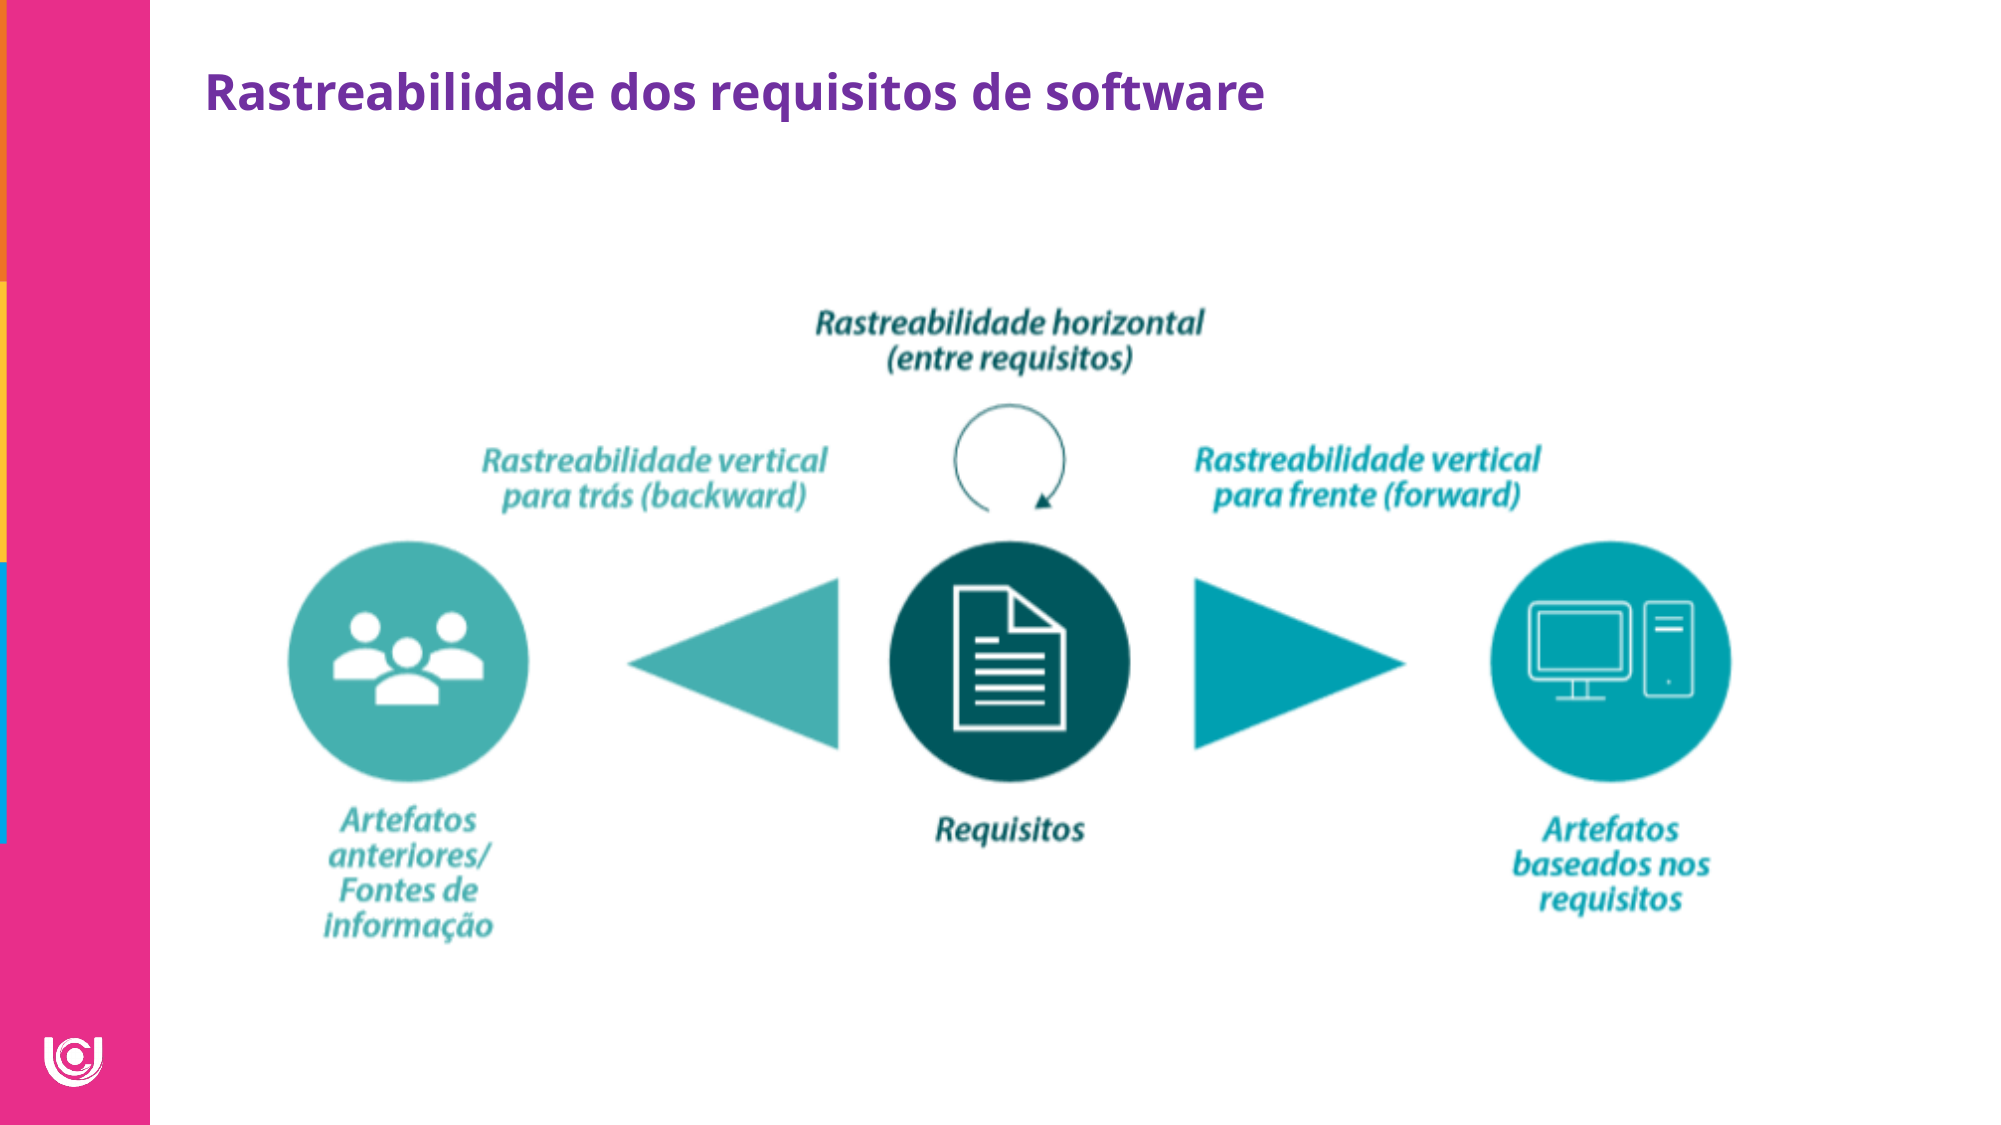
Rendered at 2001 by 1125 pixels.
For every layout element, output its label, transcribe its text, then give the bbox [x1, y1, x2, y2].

text_box Rastreabilidade dos requisitos de software [152, 22, 1950, 133]
picture [44, 1037, 106, 1088]
picture [241, 263, 1811, 976]
